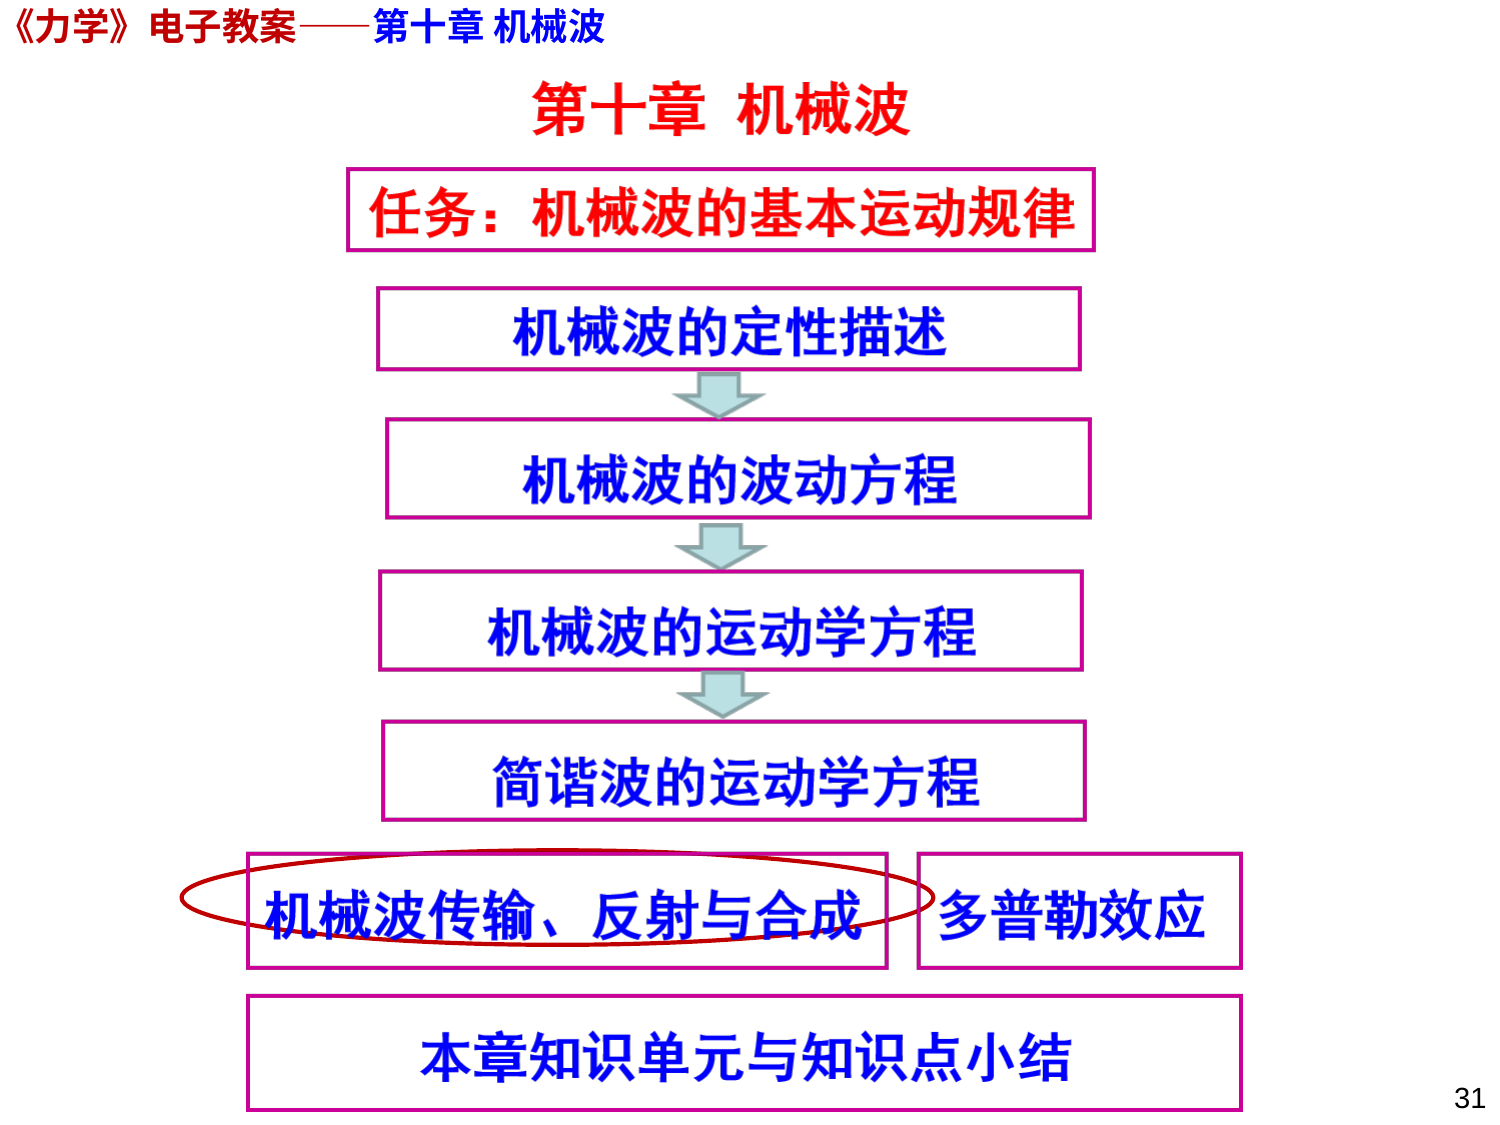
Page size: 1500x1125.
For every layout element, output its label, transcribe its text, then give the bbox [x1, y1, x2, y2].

slide_number 31 [1247, 1071, 1500, 1107]
picture [229, 51, 1243, 1118]
text_box [179, 873, 224, 922]
